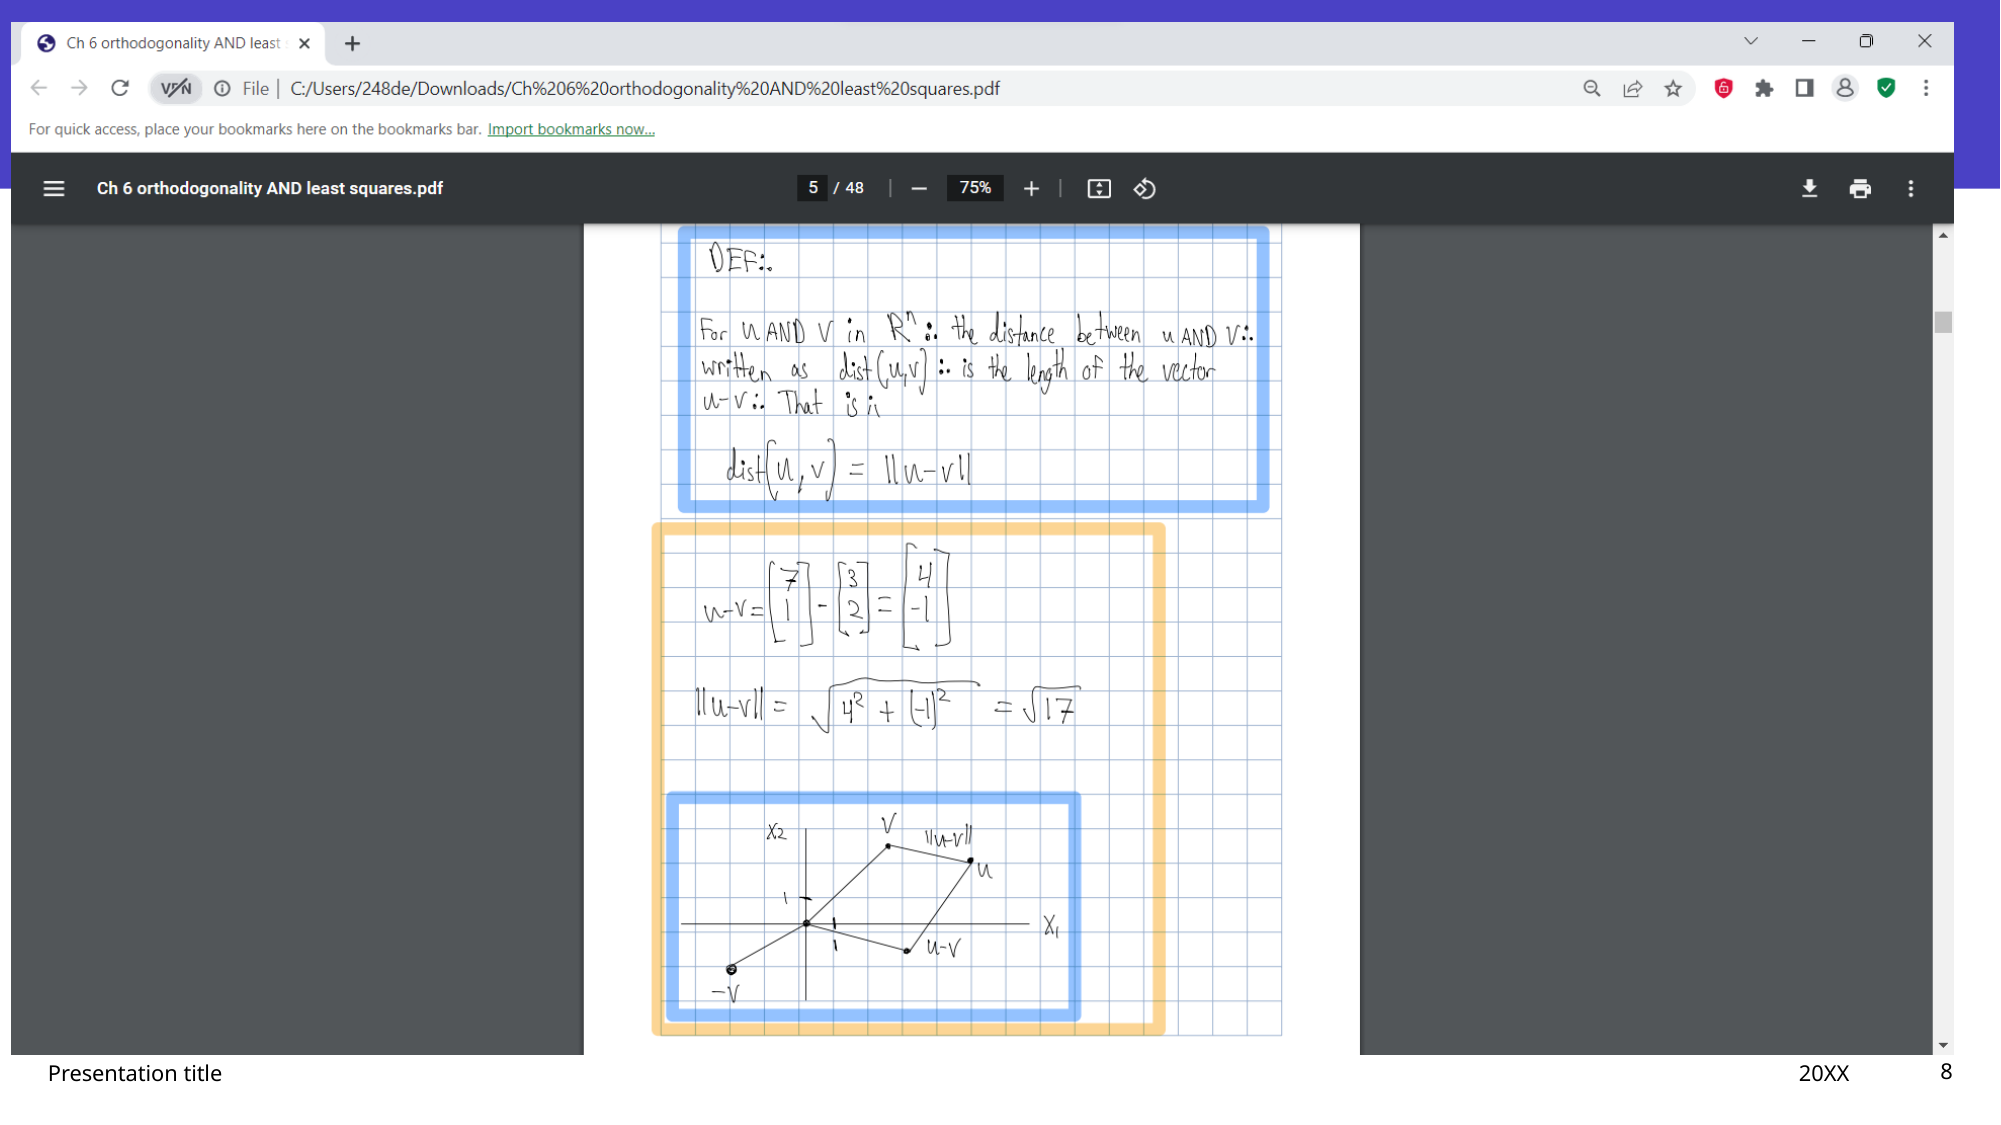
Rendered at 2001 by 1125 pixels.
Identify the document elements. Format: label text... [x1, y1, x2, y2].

footer Presentation title [33, 1055, 827, 1103]
slide_number 20XX [1150, 1055, 1864, 1103]
slide_number 8 [1864, 1042, 1968, 1103]
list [11, 22, 1954, 1055]
